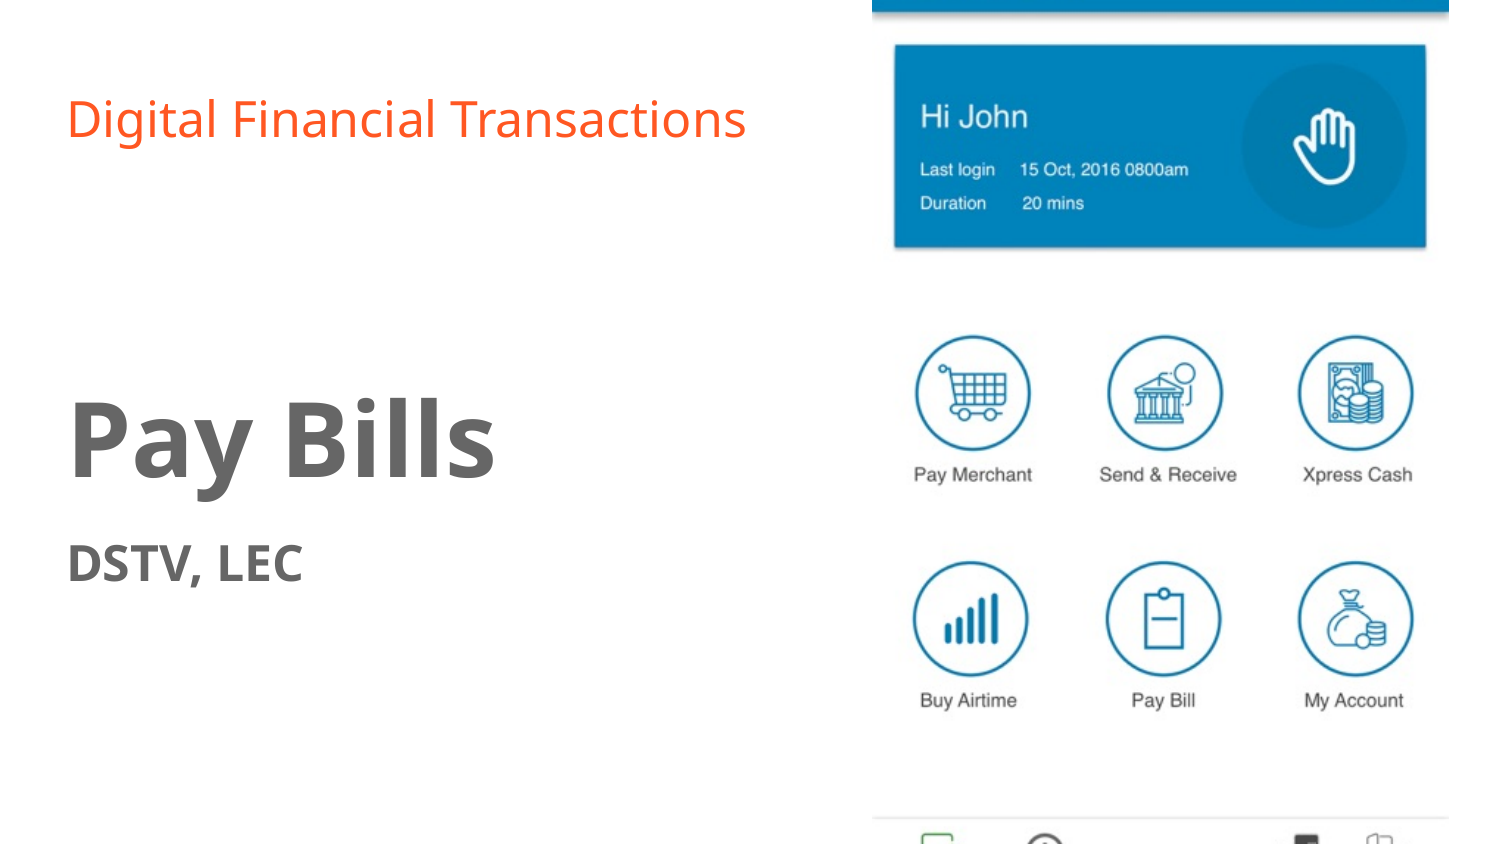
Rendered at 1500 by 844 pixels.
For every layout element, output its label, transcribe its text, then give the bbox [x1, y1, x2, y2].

list Pay Bills DSTV, LEC [51, 189, 715, 750]
title Digital Financial Transactions [51, 72, 866, 167]
picture [872, 11, 1450, 844]
